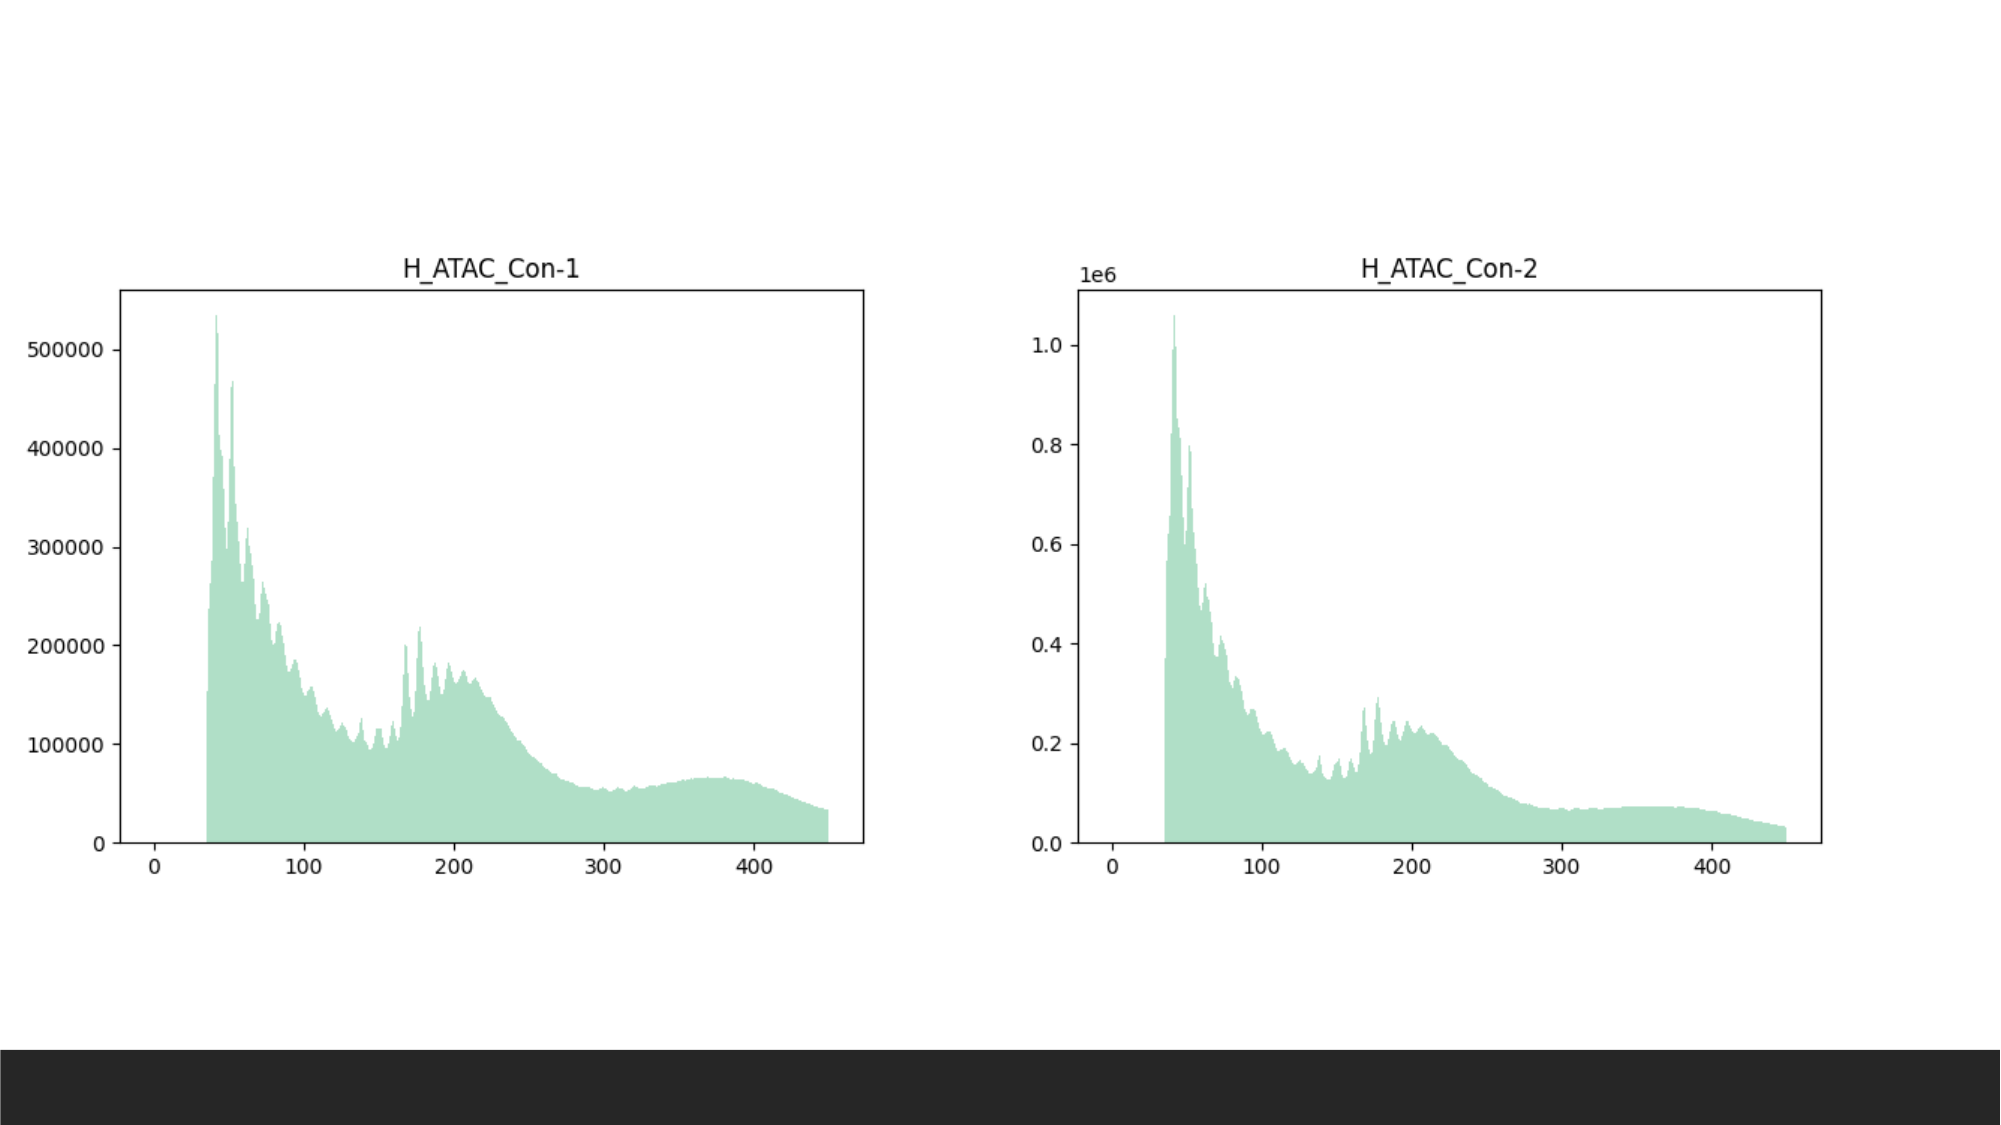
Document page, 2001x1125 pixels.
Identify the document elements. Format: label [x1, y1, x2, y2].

picture [0, 202, 1918, 923]
